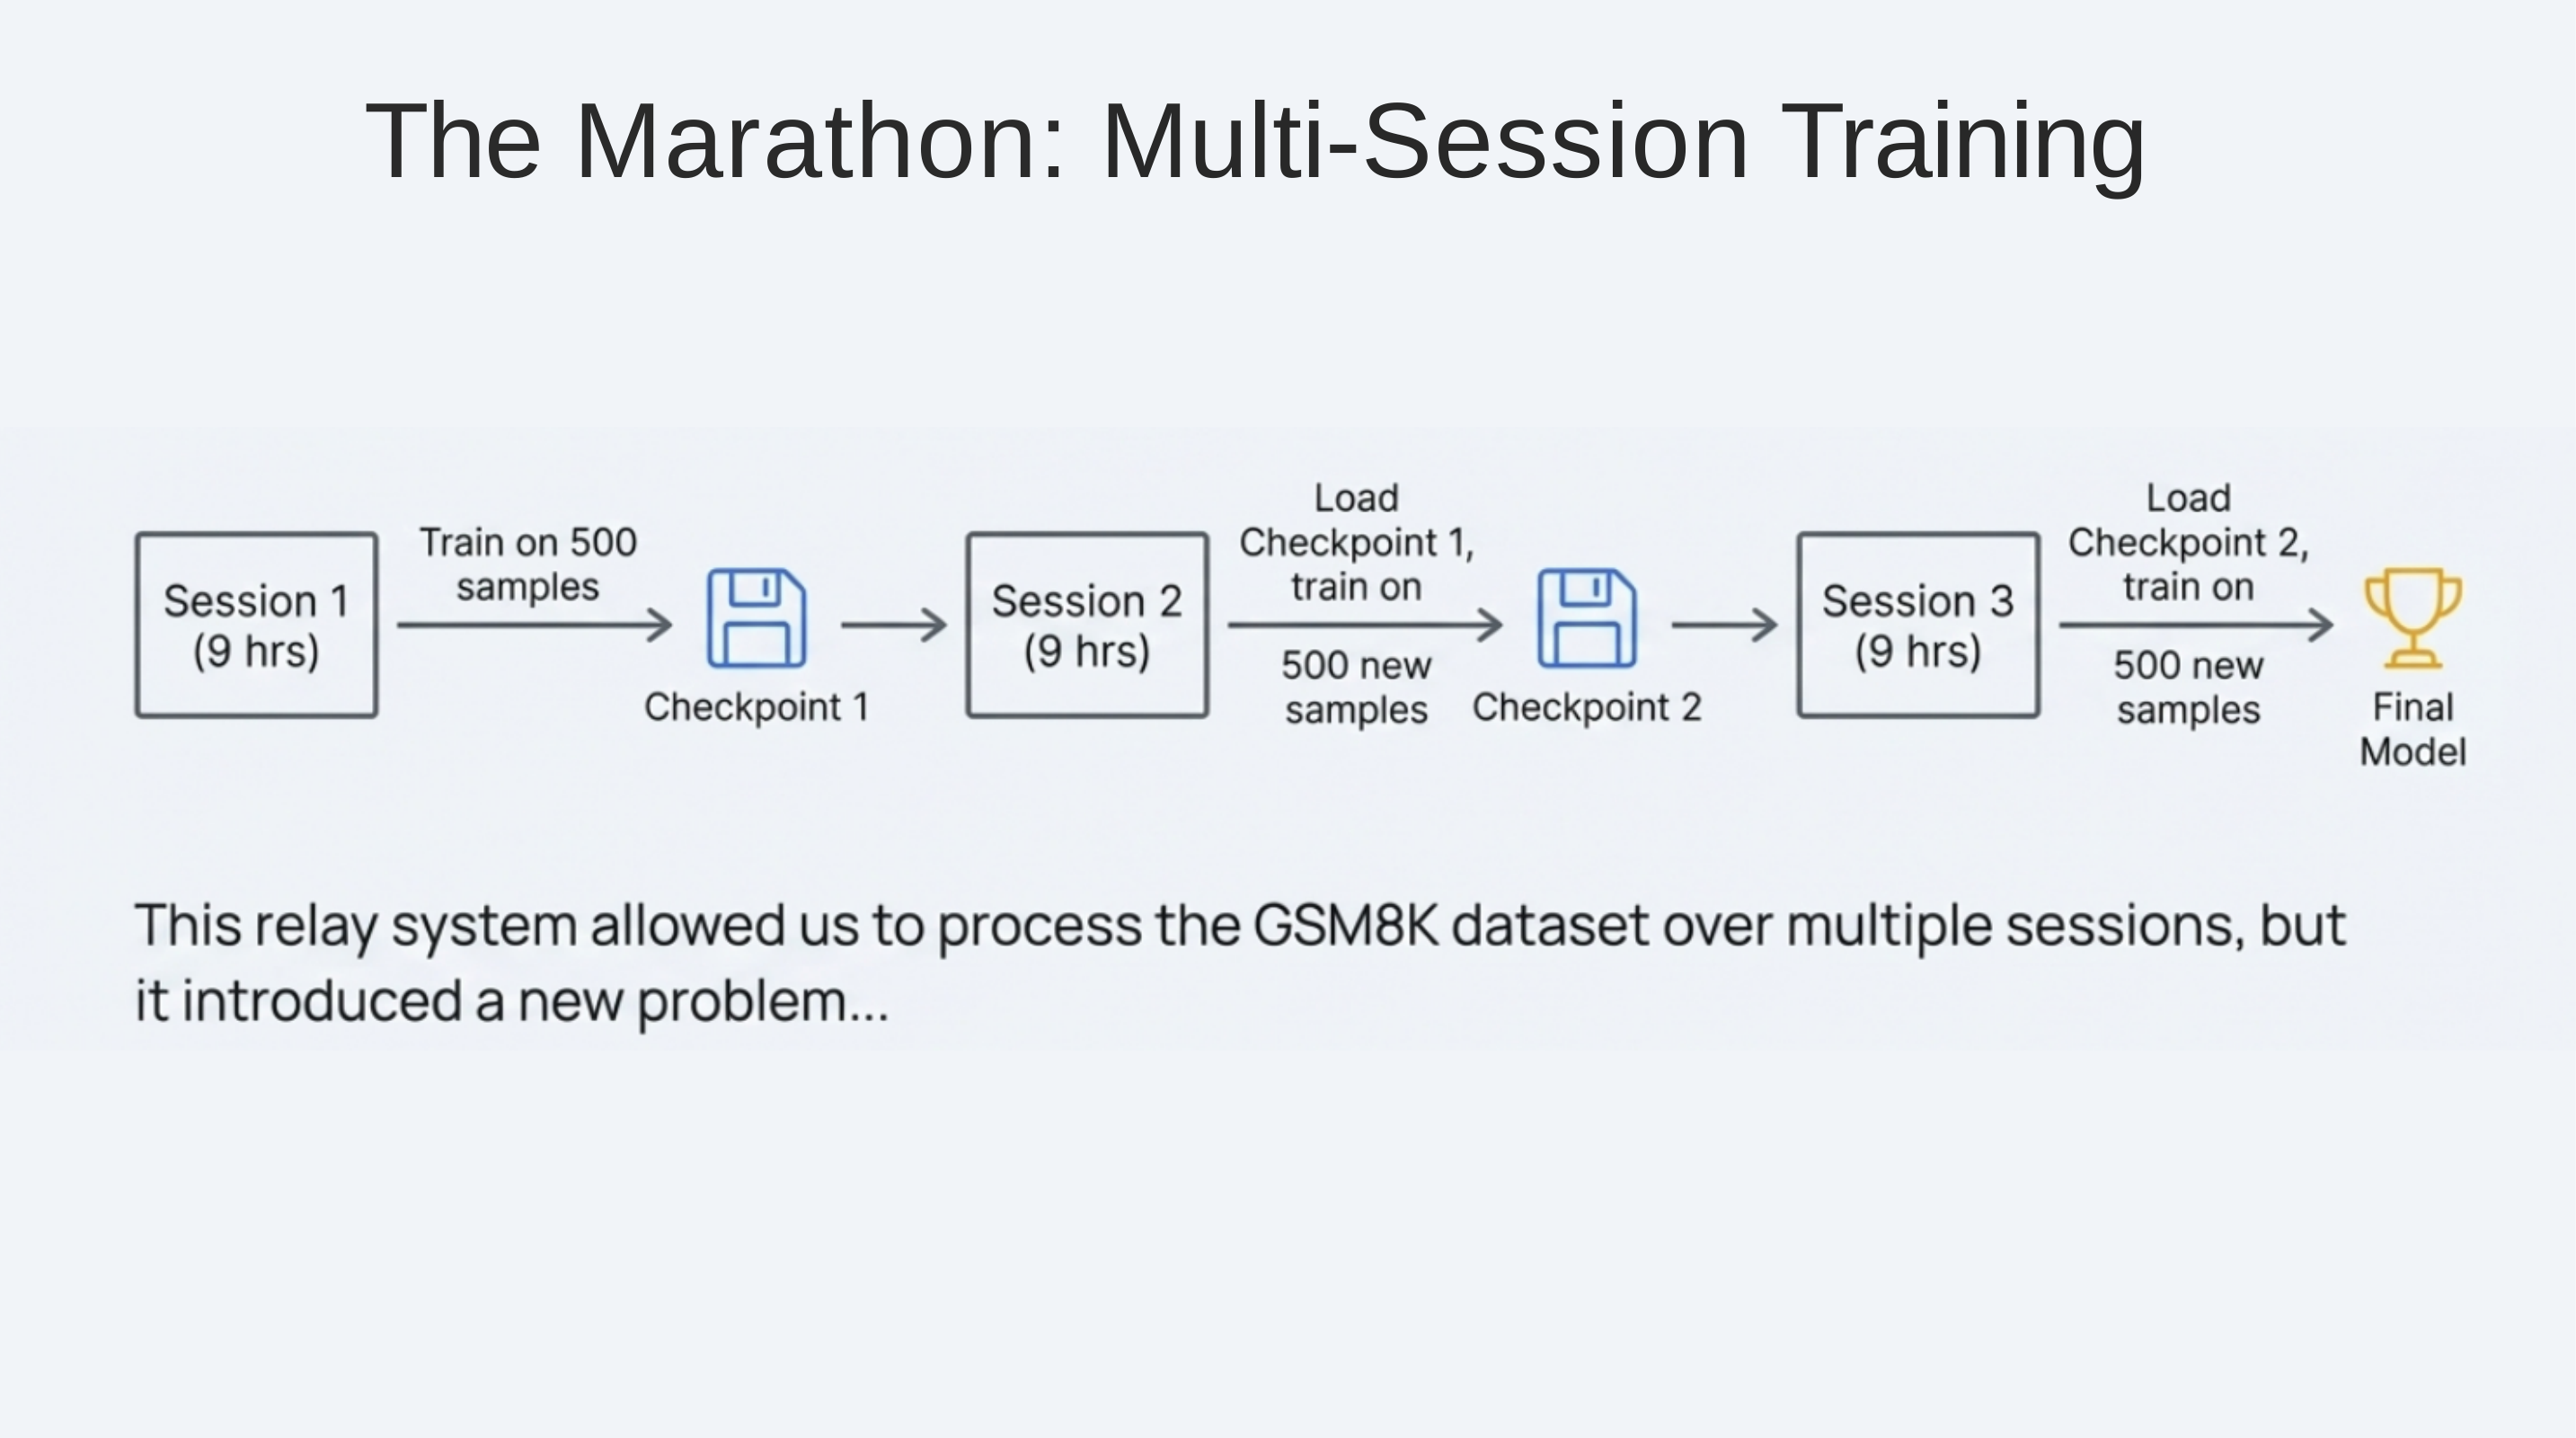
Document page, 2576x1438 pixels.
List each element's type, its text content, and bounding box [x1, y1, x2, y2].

picture [0, 426, 2576, 1051]
title The Marathon: Multi-Session Training [111, 69, 2438, 281]
